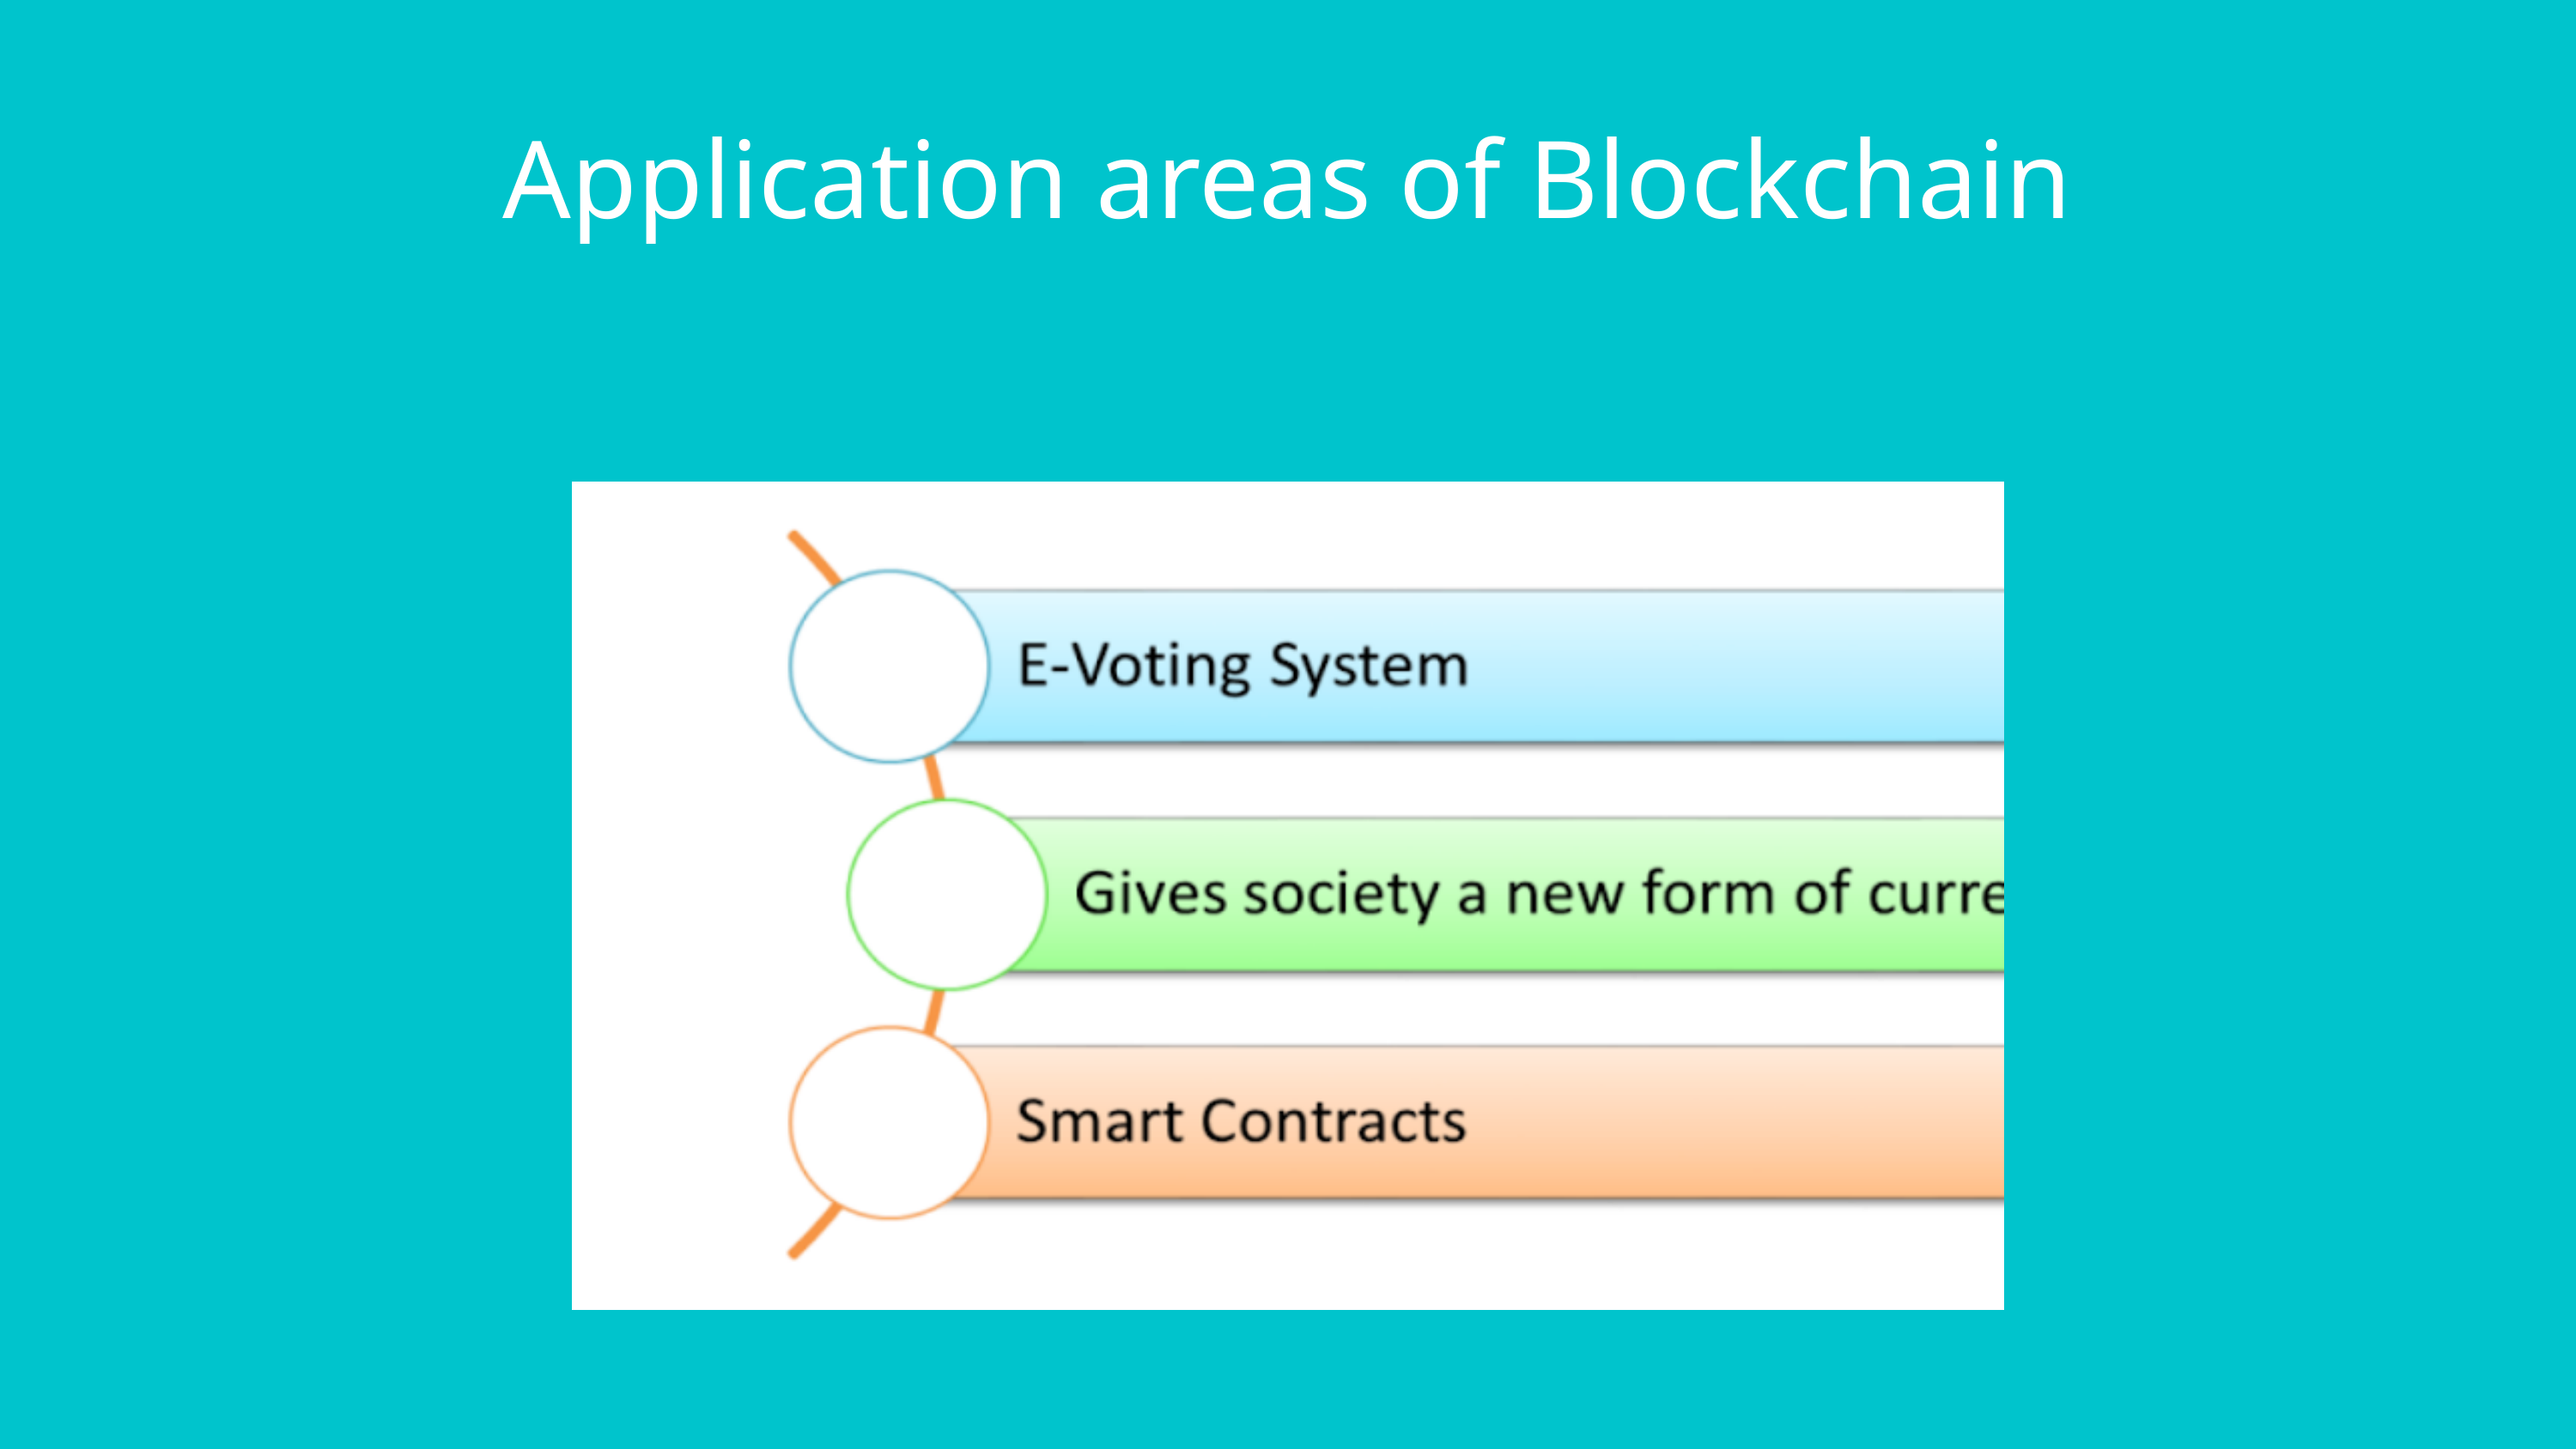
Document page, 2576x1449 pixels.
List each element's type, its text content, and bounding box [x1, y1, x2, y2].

text_box [572, 482, 2004, 1310]
text_box Application areas of Blockchain [207, 124, 2369, 240]
